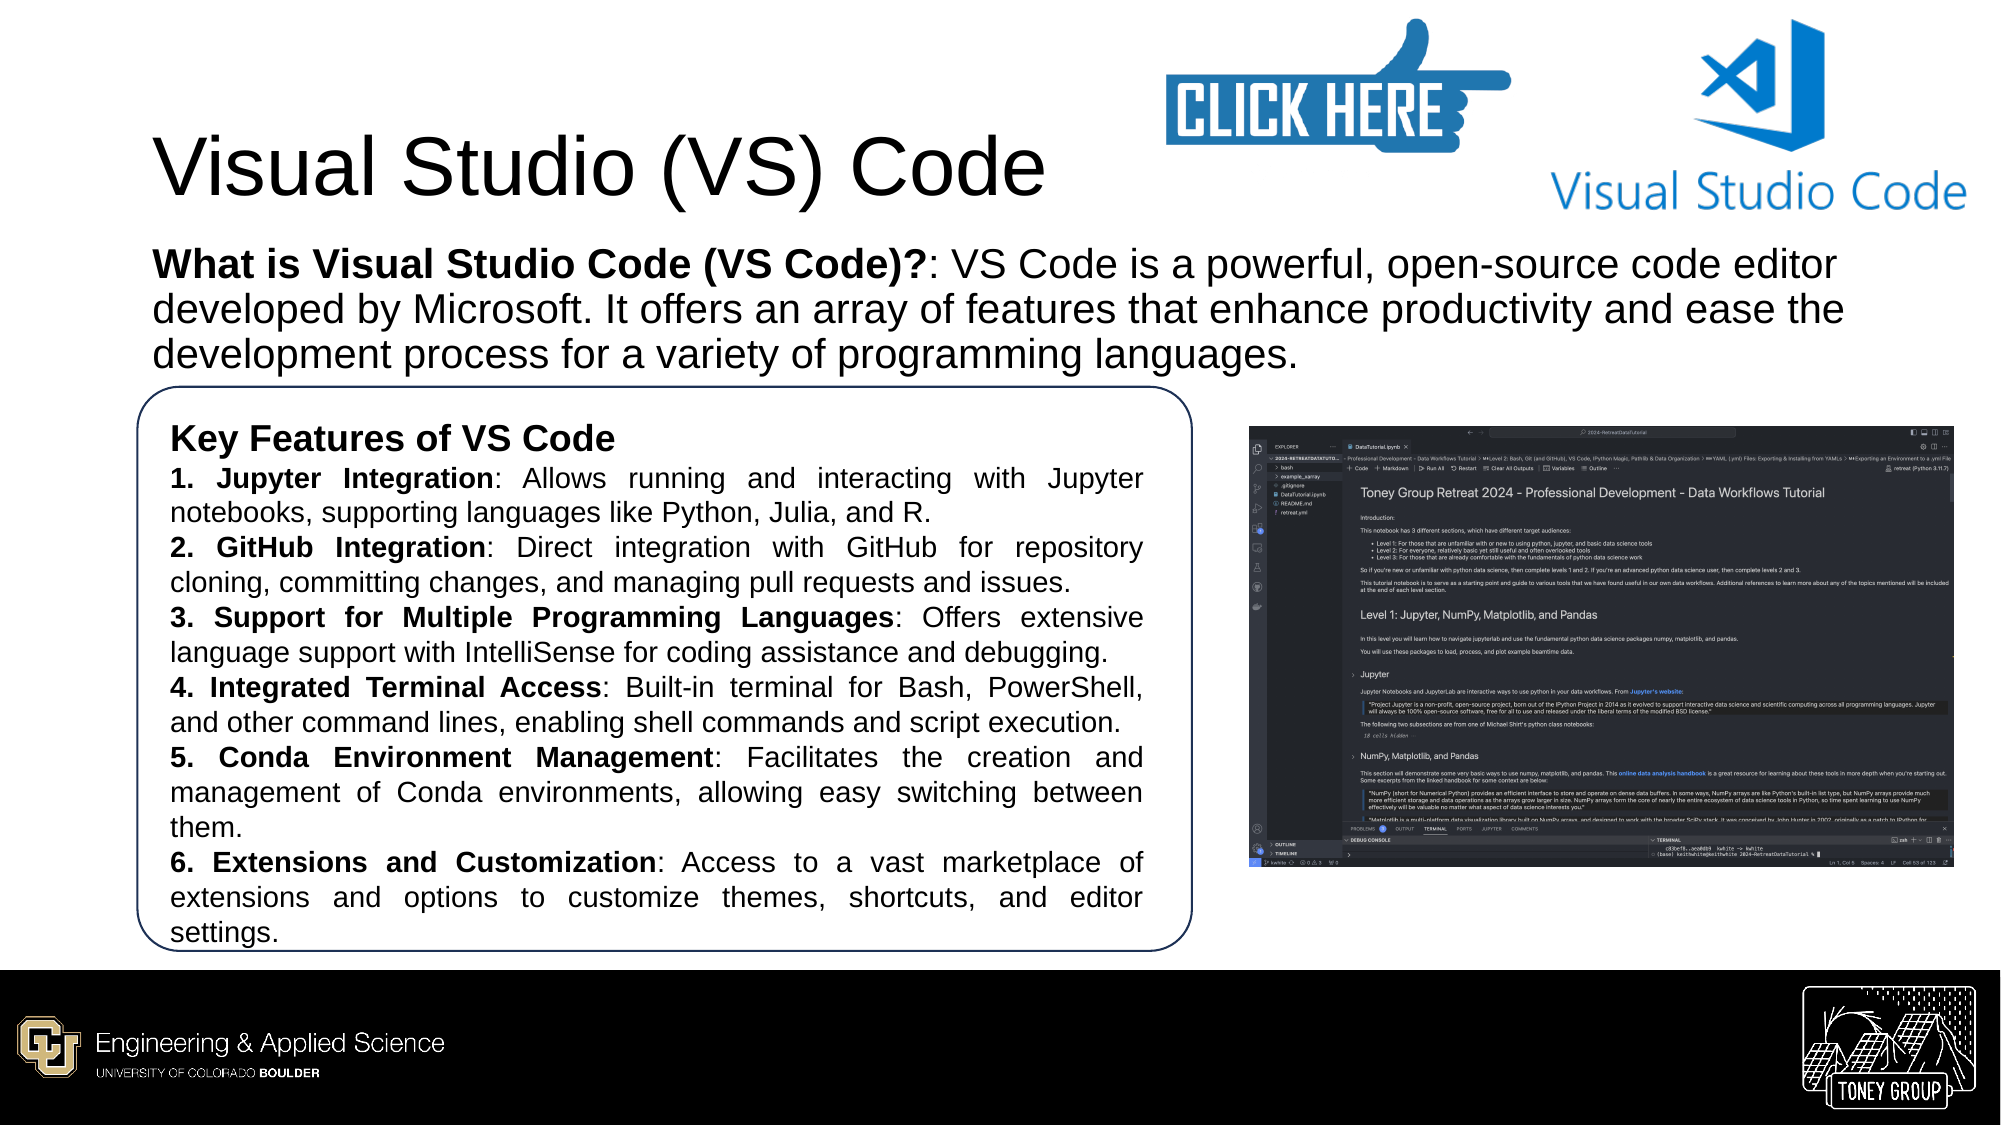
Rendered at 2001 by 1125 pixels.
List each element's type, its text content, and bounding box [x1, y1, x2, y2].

text_box What is Visual Studio Code (VS Code)?: VS Code is a powerful, open-source code editor developed by Microsoft. It offers an array of features that enhance productivity and ease the development process for a variety of programming languages. [137, 234, 1904, 885]
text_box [137, 386, 1192, 951]
picture [1249, 426, 1957, 914]
picture [1778, 966, 2000, 1125]
picture [1154, 0, 2000, 236]
title Visual Studio (VS) Code [137, 59, 1516, 234]
picture [17, 1016, 444, 1078]
